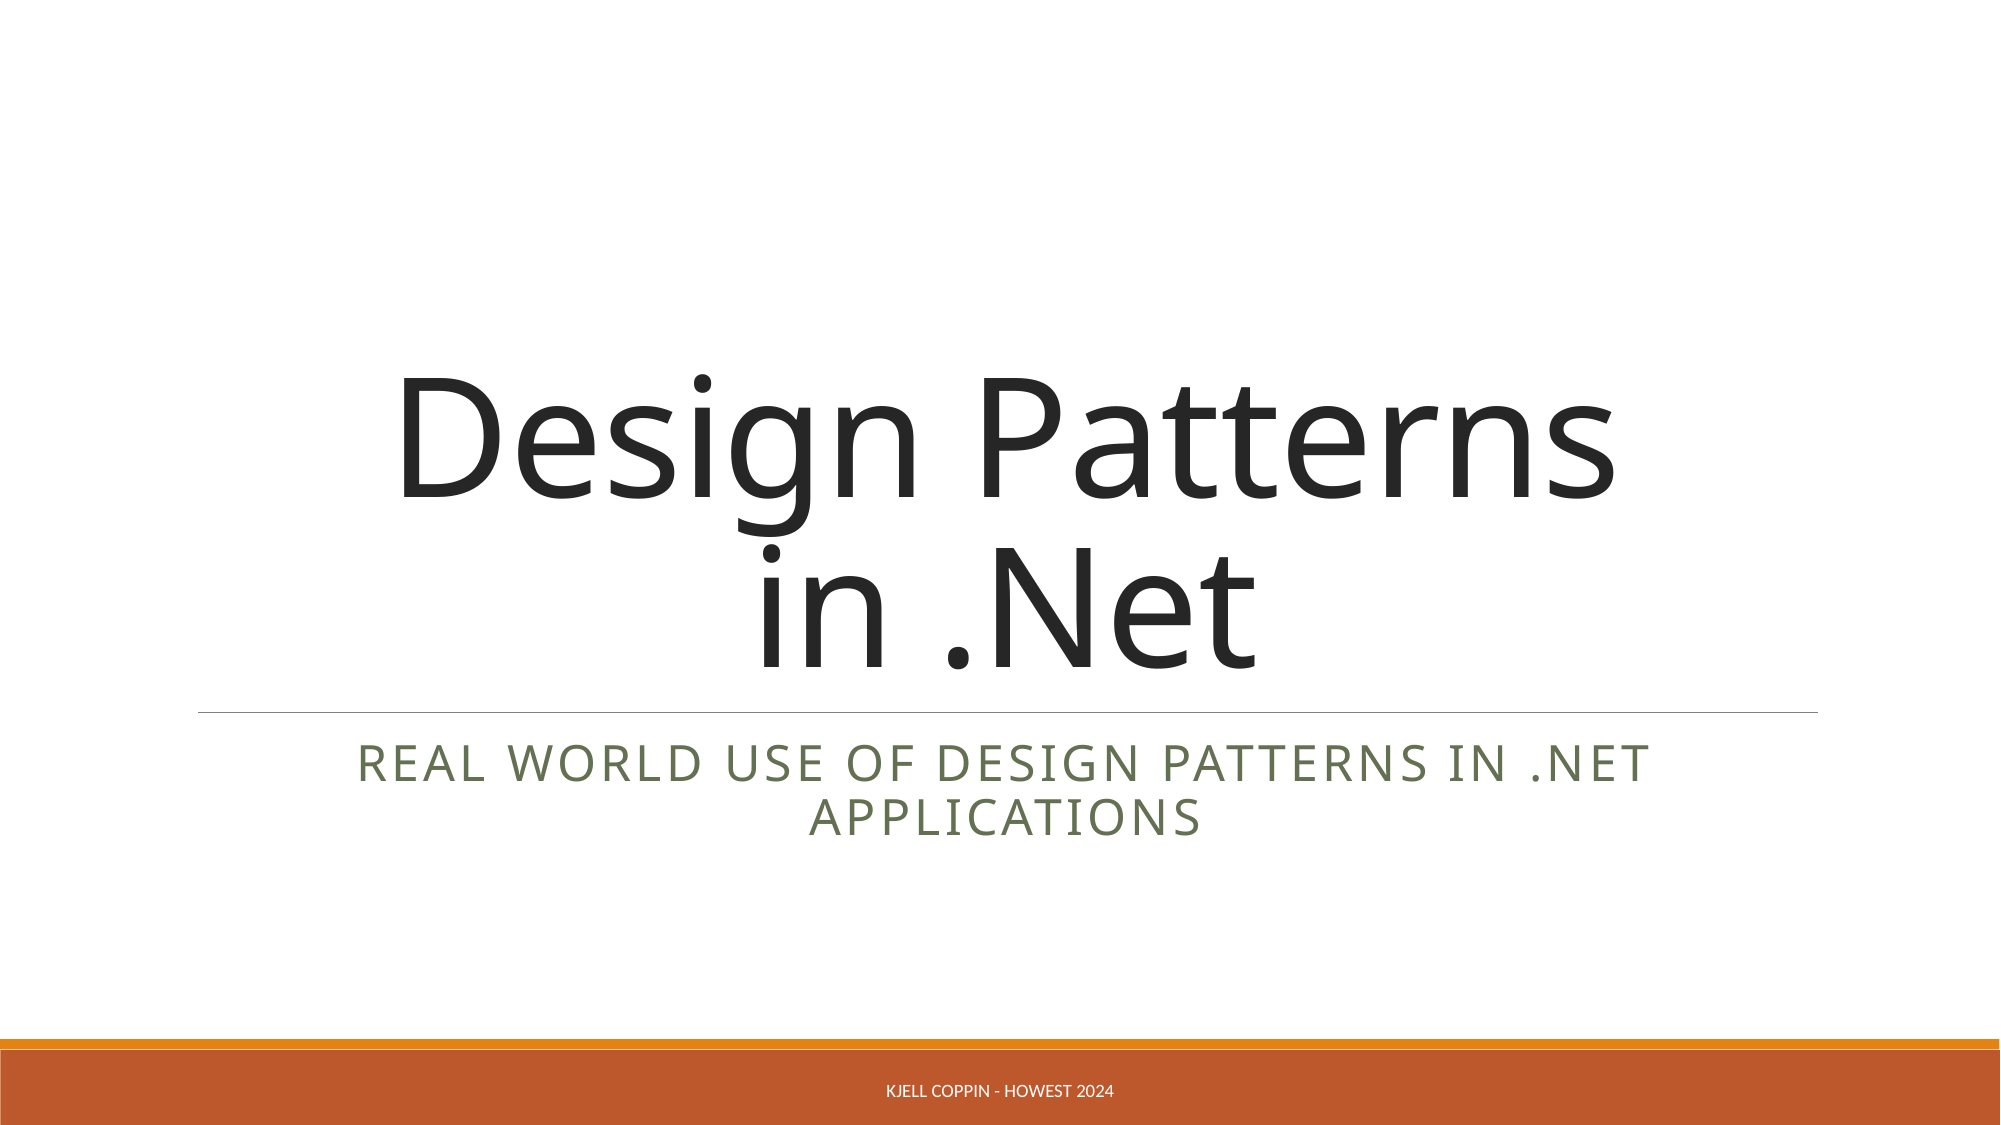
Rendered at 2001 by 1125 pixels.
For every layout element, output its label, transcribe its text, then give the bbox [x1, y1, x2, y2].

subtitle Real world use of design patterns in .Net applications [180, 730, 1831, 919]
title Design Patterns in .Net [180, 124, 1830, 710]
footer Kjell Coppin - Howest 2024 [604, 1059, 1396, 1120]
